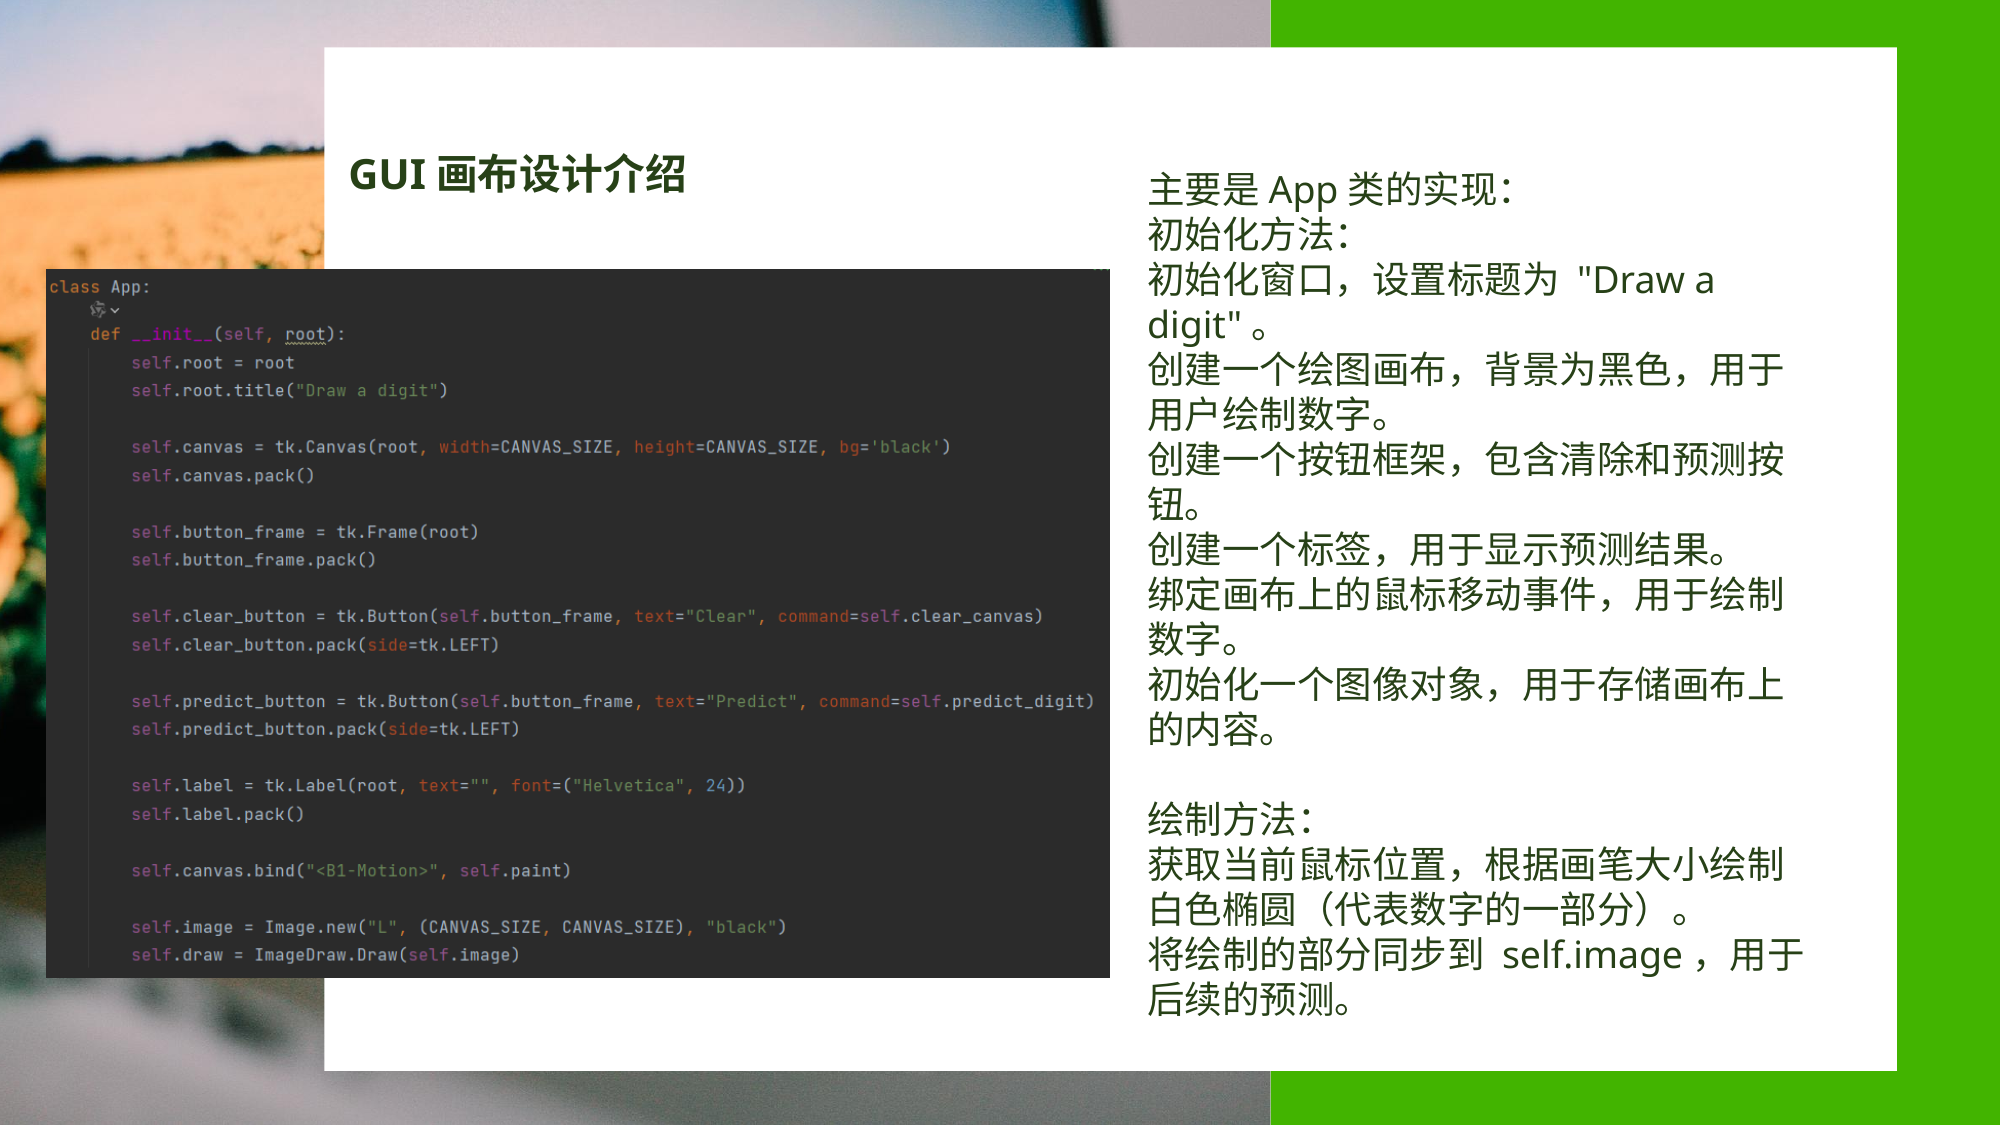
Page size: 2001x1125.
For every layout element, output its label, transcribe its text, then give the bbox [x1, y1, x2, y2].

text_box [1271, 0, 2000, 1125]
text_box GUI画布设计介绍 [333, 112, 1376, 206]
picture [46, 269, 1111, 979]
text_box 主要是App类的实现： 初始化方法： 初始化窗口，设置标题为 "Draw a digit"。 创建一个绘图画布，背景为黑色，用于用户绘制数字。 创建一个按钮框架，包含清除和预测按钮。 创建一个标签，用于显示预测结果。 绑定画布上的鼠标移动事件，用于绘制数字。 初始化一个图像对象，用于存储画布上的内容。 绘制方法： 获取当前鼠标位置，根据画笔大小绘制白色椭圆（代表数字的一部分）。 将绘制的部分同步到 self.image，用于后续的预测。 [1132, 158, 1835, 1029]
text_box [324, 47, 1897, 1071]
text_box [0, 0, 1271, 1125]
